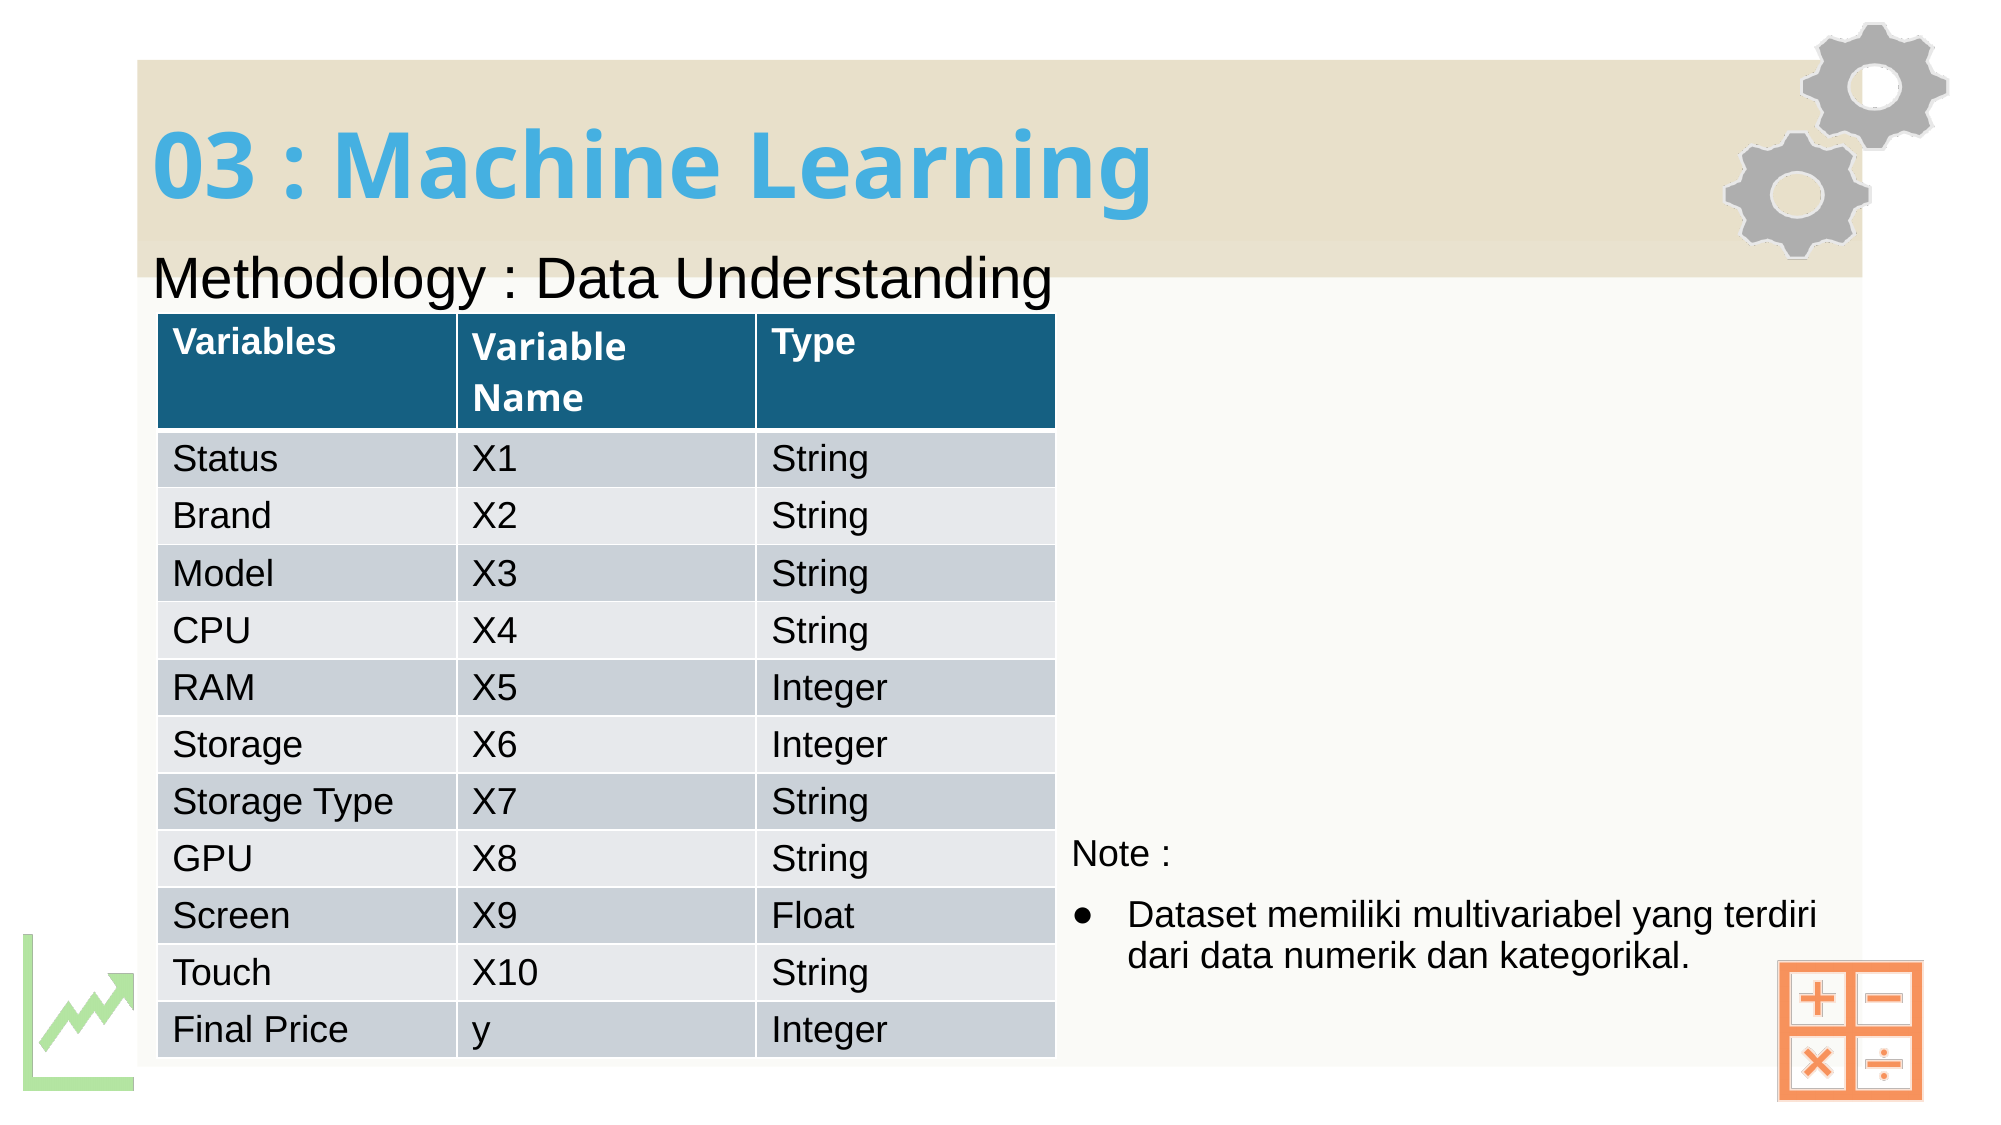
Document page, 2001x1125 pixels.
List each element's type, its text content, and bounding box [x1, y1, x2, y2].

table_cell X1 [458, 433, 755, 487]
table_cell X5 [458, 660, 755, 715]
table_cell X4 [458, 602, 755, 658]
table_cell String [757, 831, 1055, 886]
table_cell X7 [458, 774, 755, 829]
list Methodology : Data Understanding Note : Dataset memiliki multivariabel yang terdiri dari data numerik dan kategorikal. [137, 240, 1863, 1067]
table_cell Float [757, 888, 1055, 943]
table_cell String [757, 545, 1055, 601]
table_cell Integer [757, 660, 1055, 715]
table_cell String [757, 602, 1055, 658]
table_header Variable Name [458, 314, 755, 428]
table_cell X3 [458, 545, 755, 601]
table_header Type [757, 314, 1055, 428]
table_cell String [757, 774, 1055, 829]
table_cell Integer [757, 1002, 1055, 1057]
table_cell CPU [158, 602, 456, 658]
title 03 : Machine Learning [137, 59, 1665, 240]
table_cell Touch [162, 945, 456, 1000]
table_cell Integer [757, 717, 1055, 772]
picture [1671, 0, 2000, 283]
picture [1759, 940, 1946, 1125]
table_cell String [757, 945, 1055, 1000]
table_cell Status [158, 433, 456, 487]
table_cell Storage [158, 717, 456, 772]
table_cell RAM [158, 660, 456, 715]
table_cell X9 [458, 888, 755, 943]
table_cell Brand [158, 488, 456, 544]
table_cell String [757, 488, 1055, 544]
picture [0, 902, 157, 1124]
table_cell Storage Type [158, 774, 456, 829]
table_cell X8 [458, 831, 755, 886]
table_header Variables [158, 314, 456, 428]
table_cell X10 [458, 945, 755, 1000]
table_cell Screen [158, 888, 456, 943]
table_cell Final Price [162, 1002, 456, 1057]
table_cell Model [158, 545, 456, 601]
table_cell y [458, 1002, 755, 1057]
table_cell X6 [458, 717, 755, 772]
table_cell String [757, 433, 1055, 487]
table_cell GPU [158, 831, 456, 886]
table_cell X2 [458, 488, 755, 544]
